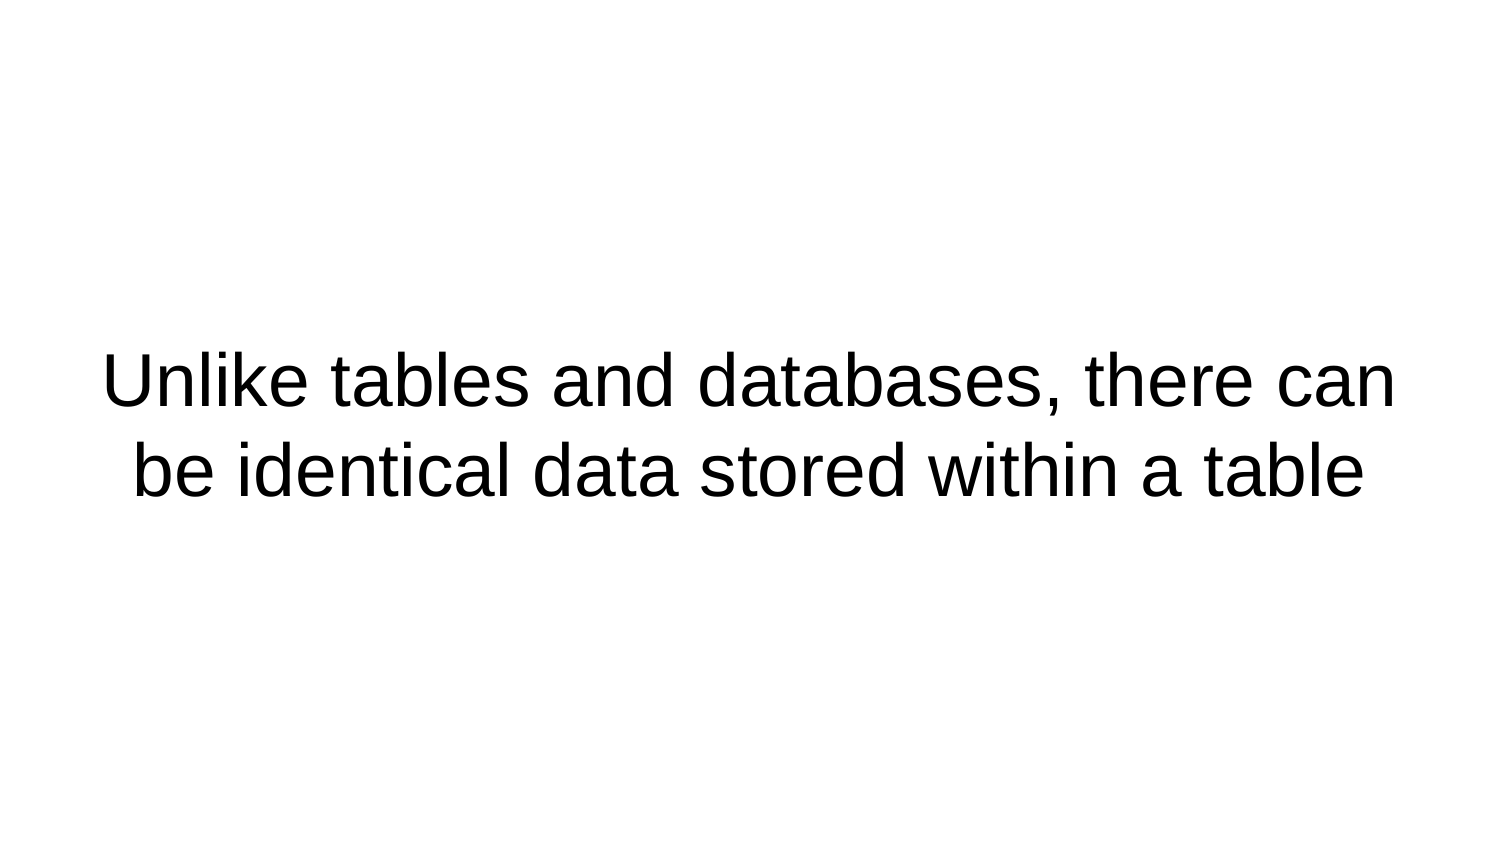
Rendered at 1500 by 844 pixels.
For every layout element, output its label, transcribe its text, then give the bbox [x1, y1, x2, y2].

title Unlike tables and databases, there can be identical data stored within a table [51, 352, 1449, 491]
